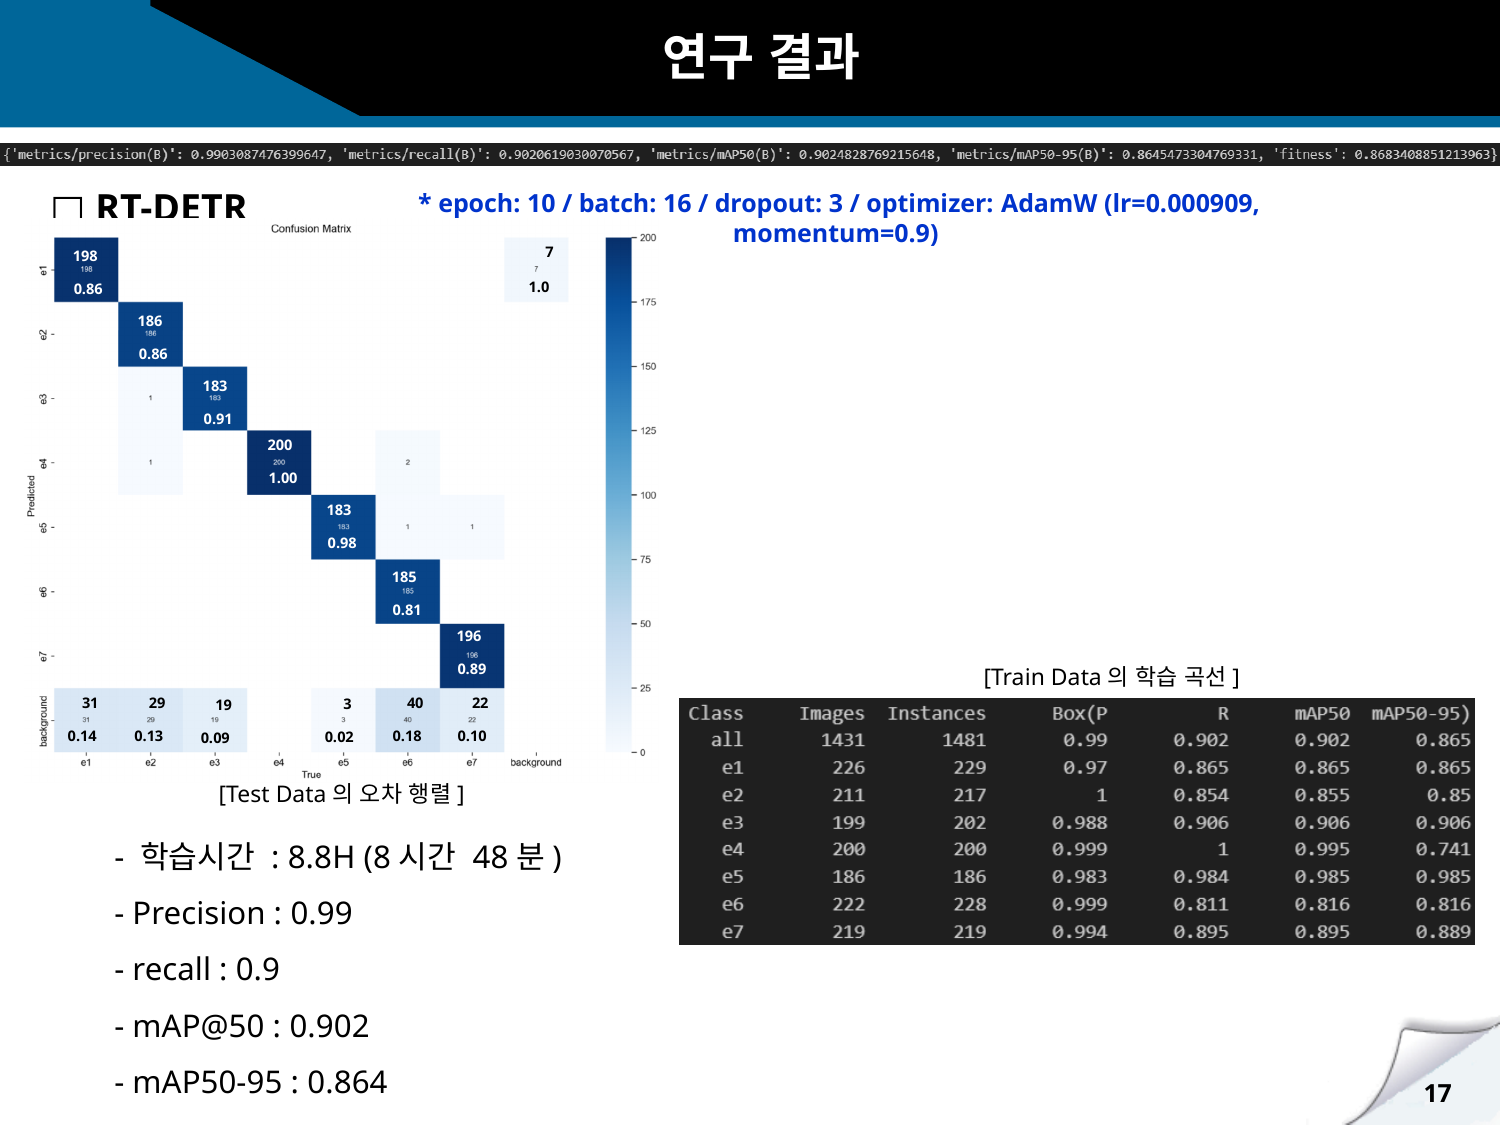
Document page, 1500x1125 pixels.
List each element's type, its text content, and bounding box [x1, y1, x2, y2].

text_box - 학습시간 : 8.8H (8시간 48분) - Precision : 0.99 - recall : 0.9 - mAP@50 : 0.902 - mAP50-95 : 0.864 [91, 811, 606, 1107]
picture [0, 143, 1500, 166]
picture [24, 217, 659, 783]
picture [679, 698, 1475, 945]
text_box □ RT-DETR [35, 173, 1489, 305]
text_box [Train Data의 학습 곡선] [916, 655, 1307, 696]
text_box [Test Data의 오차 행렬] [146, 790, 537, 815]
picture [1306, 1009, 1500, 1125]
text_box 연구 결과 [348, 18, 1176, 93]
text_box * epoch: 10 / batch: 16 / dropout: 3 / optimizer: AdamW (lr=0.000909, momentum=0.9) [301, 180, 1378, 255]
